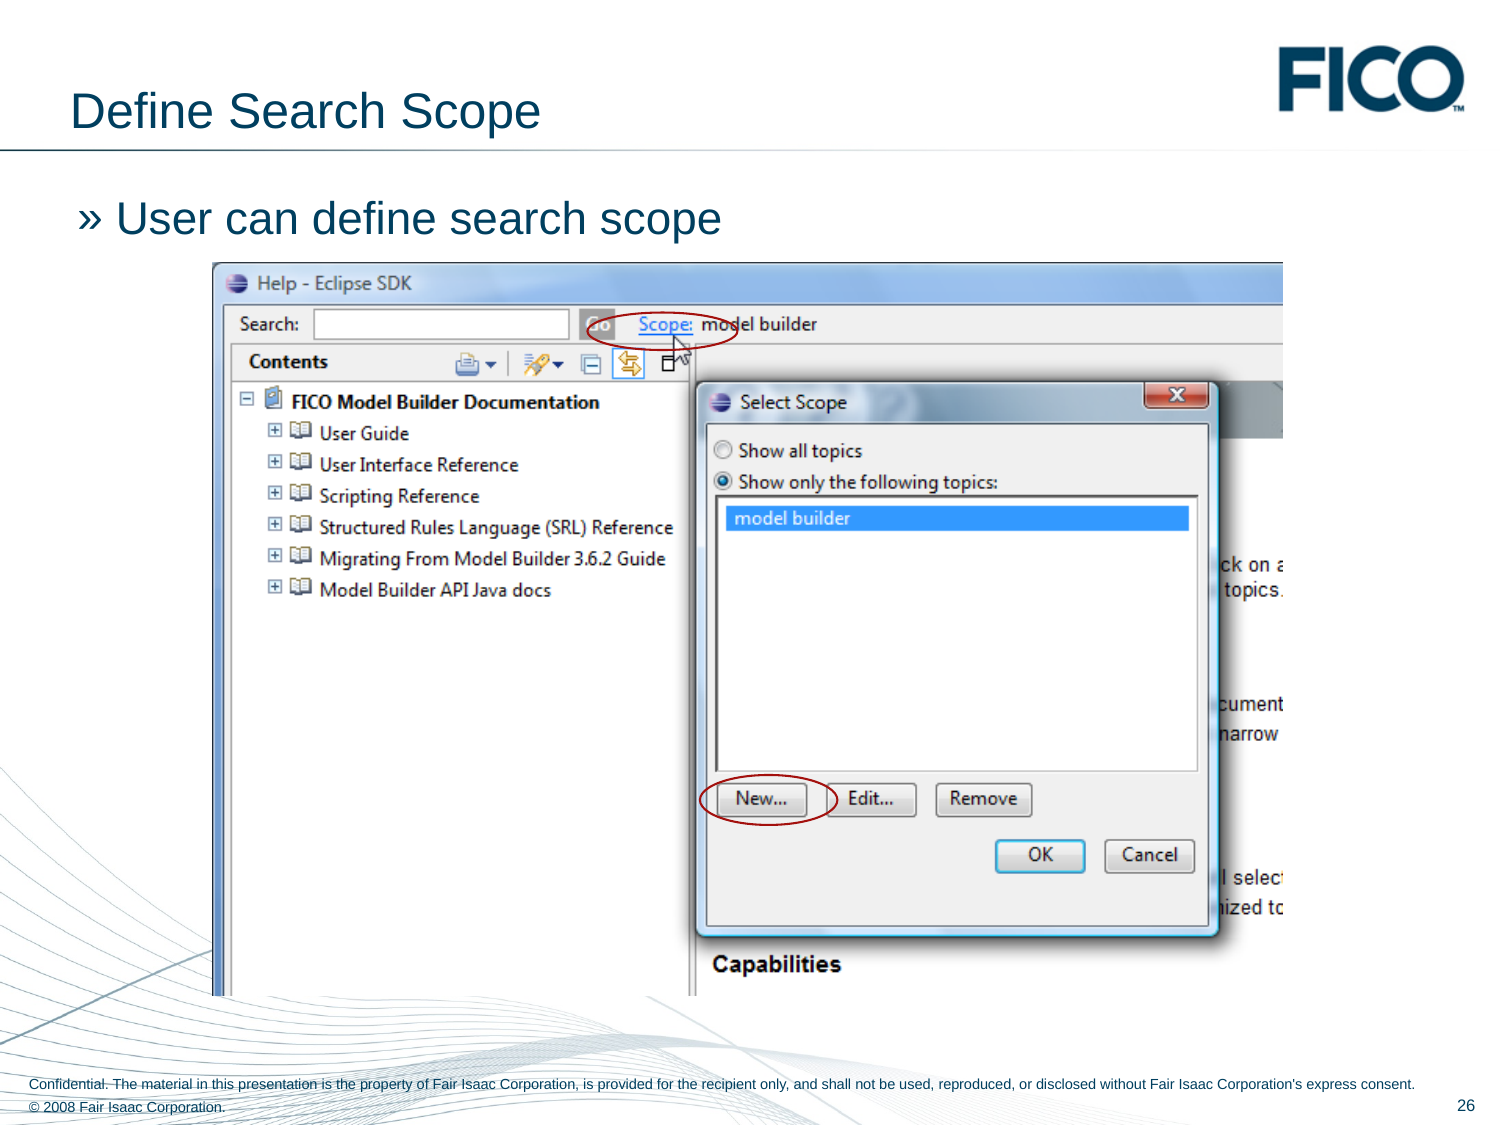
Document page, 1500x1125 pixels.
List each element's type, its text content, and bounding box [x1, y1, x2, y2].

title Define Search Scope [62, 0, 1463, 139]
picture [0, 0, 1500, 1125]
list User can define search scope [62, 187, 1463, 253]
